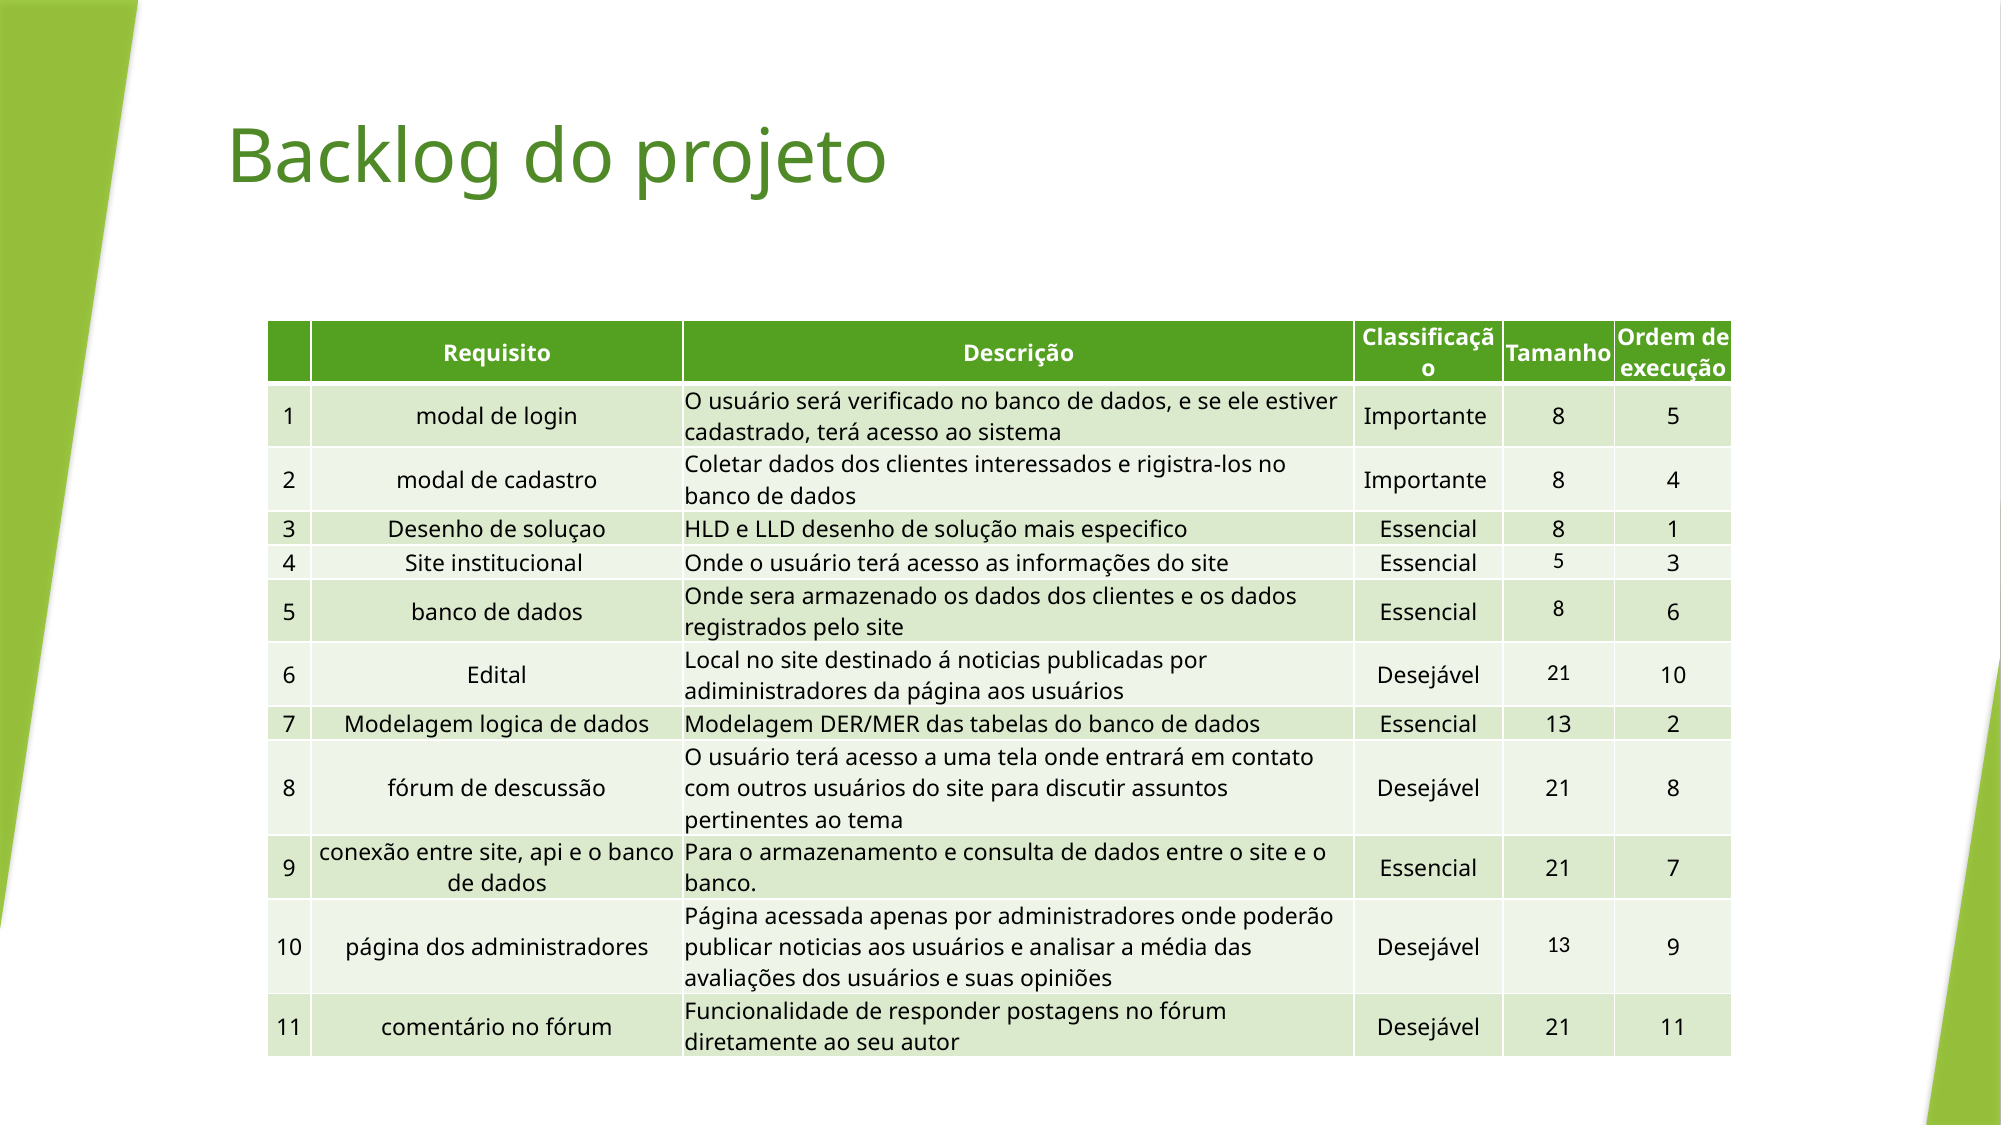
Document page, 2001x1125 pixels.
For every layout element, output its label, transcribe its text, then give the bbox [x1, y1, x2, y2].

table_cell Essencial [1355, 707, 1502, 739]
text_box [0, 0, 140, 931]
table_cell 7 [268, 707, 310, 739]
table_cell O usuário terá acesso a uma tela onde entrará em contato com outros usuários do site para discutir assuntos pertinentes ao tema [684, 741, 1353, 834]
table_cell 13 [1504, 707, 1614, 739]
table_cell Modelagem DER/MER das tabelas do banco de dados [684, 707, 1353, 739]
text_box [0, 0, 2000, 1125]
table_cell 9 [268, 836, 310, 898]
table_header Requisito [312, 321, 682, 381]
table_cell 4 [268, 546, 310, 578]
table_cell 10 [1615, 643, 1731, 705]
table_cell Desejável [1355, 643, 1502, 705]
table_cell 11 [268, 994, 310, 1056]
table_cell Onde sera armazenado os dados dos clientes e os dados registrados pelo site [684, 580, 1353, 641]
table_cell Essencial [1355, 580, 1502, 641]
table_cell 2 [268, 448, 310, 510]
table_cell 8 [1615, 741, 1731, 834]
table_cell 10 [268, 900, 310, 993]
table_cell 8 [1504, 512, 1614, 544]
table_header [268, 321, 310, 381]
table_cell 8 [1504, 448, 1614, 510]
table_cell 5 [1504, 546, 1614, 578]
table_cell 3 [1615, 546, 1731, 578]
table_cell Importante [1355, 386, 1502, 446]
table_cell banco de dados [312, 580, 682, 641]
table_cell Edital [312, 643, 682, 705]
table_cell O usuário será verificado no banco de dados, e se ele estiver cadastrado, terá acesso ao sistema [684, 386, 1353, 446]
table_cell 6 [268, 643, 310, 705]
table_cell HLD e LLD desenho de solução mais especifico [684, 512, 1353, 544]
table_cell Desejável [1355, 900, 1502, 993]
title Backlog do projeto [211, 99, 1884, 281]
table_cell Desejável [1355, 741, 1502, 834]
table_cell 13 [1504, 900, 1614, 993]
table_cell 3 [268, 512, 310, 544]
table_cell 21 [1504, 836, 1614, 898]
table_cell 8 [1504, 580, 1614, 641]
table_cell Importante [1355, 448, 1502, 510]
table_cell Desejável [1355, 994, 1502, 1056]
table_cell 6 [1615, 580, 1731, 641]
table_cell Essencial [1355, 546, 1502, 578]
table_cell página dos administradores [312, 900, 682, 993]
table_cell modal de cadastro [312, 448, 682, 510]
table_cell 5 [268, 580, 310, 641]
table_header Descrição [684, 321, 1353, 381]
table_header Tamanho [1504, 321, 1614, 381]
table_cell 5 [1615, 386, 1731, 446]
table_cell Desenho de soluçao [312, 512, 682, 544]
table_cell fórum de descussão [312, 741, 682, 834]
table_cell modal de login [312, 386, 682, 446]
table_cell 1 [1615, 512, 1731, 544]
table_cell Site institucional [312, 546, 682, 578]
table_cell 8 [268, 741, 310, 834]
table_cell Essencial [1355, 512, 1502, 544]
table_cell Essencial [1355, 836, 1502, 898]
table_cell 21 [1504, 741, 1614, 834]
table_cell 2 [1615, 707, 1731, 739]
table_cell Modelagem logica de dados [312, 707, 682, 739]
table_cell 21 [1504, 994, 1614, 1056]
table_cell Local no site destinado á noticias publicadas por adiministradores da página aos usuários [684, 643, 1353, 705]
table_cell 7 [1615, 836, 1731, 898]
table_header Classificação [1355, 321, 1502, 381]
table_cell Funcionalidade de responder postagens no fórum diretamente ao seu autor [684, 994, 1353, 1056]
table_cell Para o armazenamento e consulta de dados entre o site e o banco. [684, 836, 1353, 898]
table_header Ordem de execução [1615, 321, 1731, 381]
text_box [1925, 657, 2000, 1125]
table_cell 21 [1504, 643, 1614, 705]
table_cell 8 [1504, 386, 1614, 446]
table_cell Página acessada apenas por administradores onde poderão publicar noticias aos usuários e analisar a média das avaliações dos usuários e suas opiniões [684, 900, 1353, 993]
table_cell 4 [1615, 448, 1731, 510]
table_cell Coletar dados dos clientes interessados e rigistra-los no banco de dados [684, 448, 1353, 510]
table_cell conexão entre site, api e o banco de dados [312, 836, 682, 898]
table_cell 1 [268, 386, 310, 446]
table_cell Onde o usuário terá acesso as informações do site [684, 546, 1353, 578]
table_cell 9 [1615, 900, 1731, 993]
table_cell comentário no fórum [312, 994, 682, 1056]
table_cell 11 [1615, 994, 1731, 1056]
